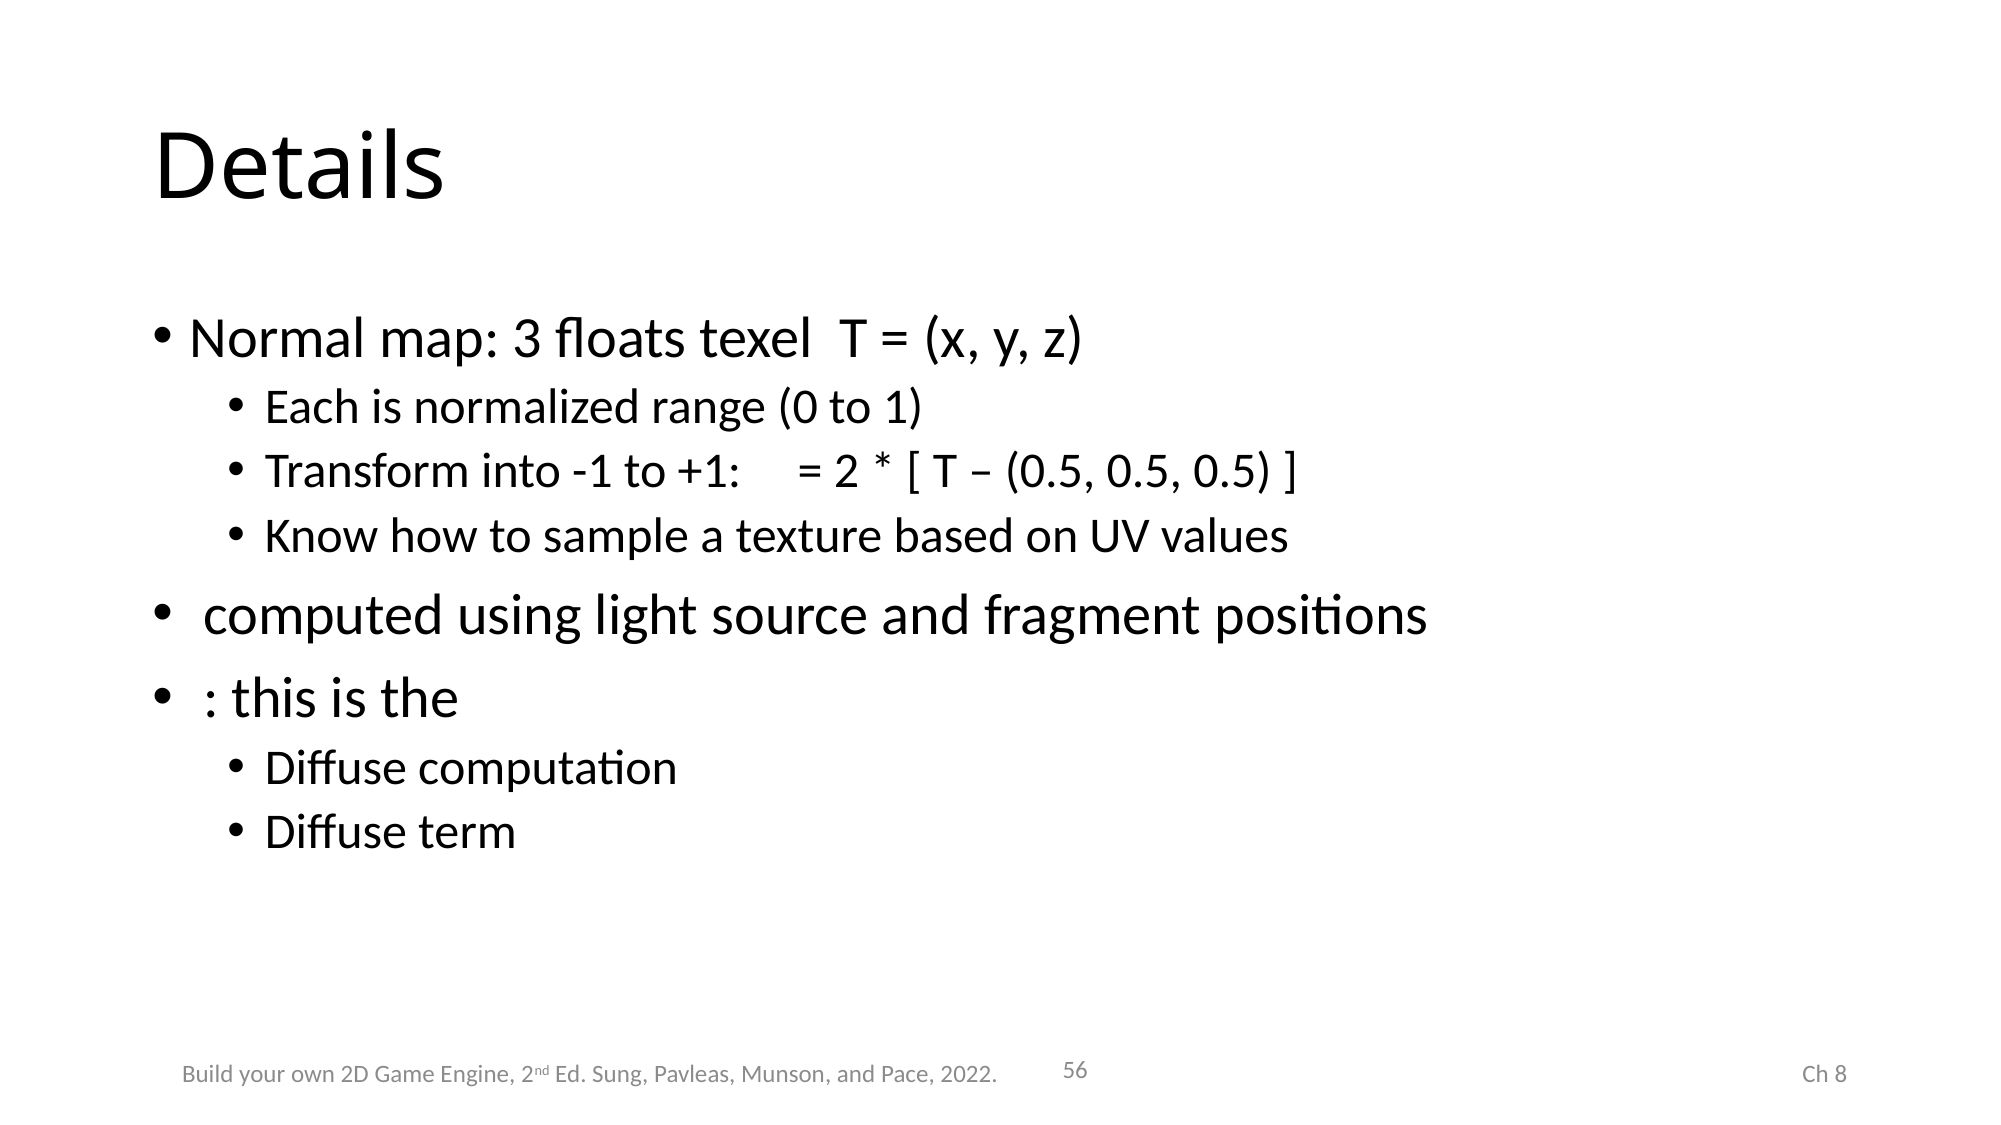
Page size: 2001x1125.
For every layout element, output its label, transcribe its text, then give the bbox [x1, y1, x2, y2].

title Details [137, 59, 1863, 278]
